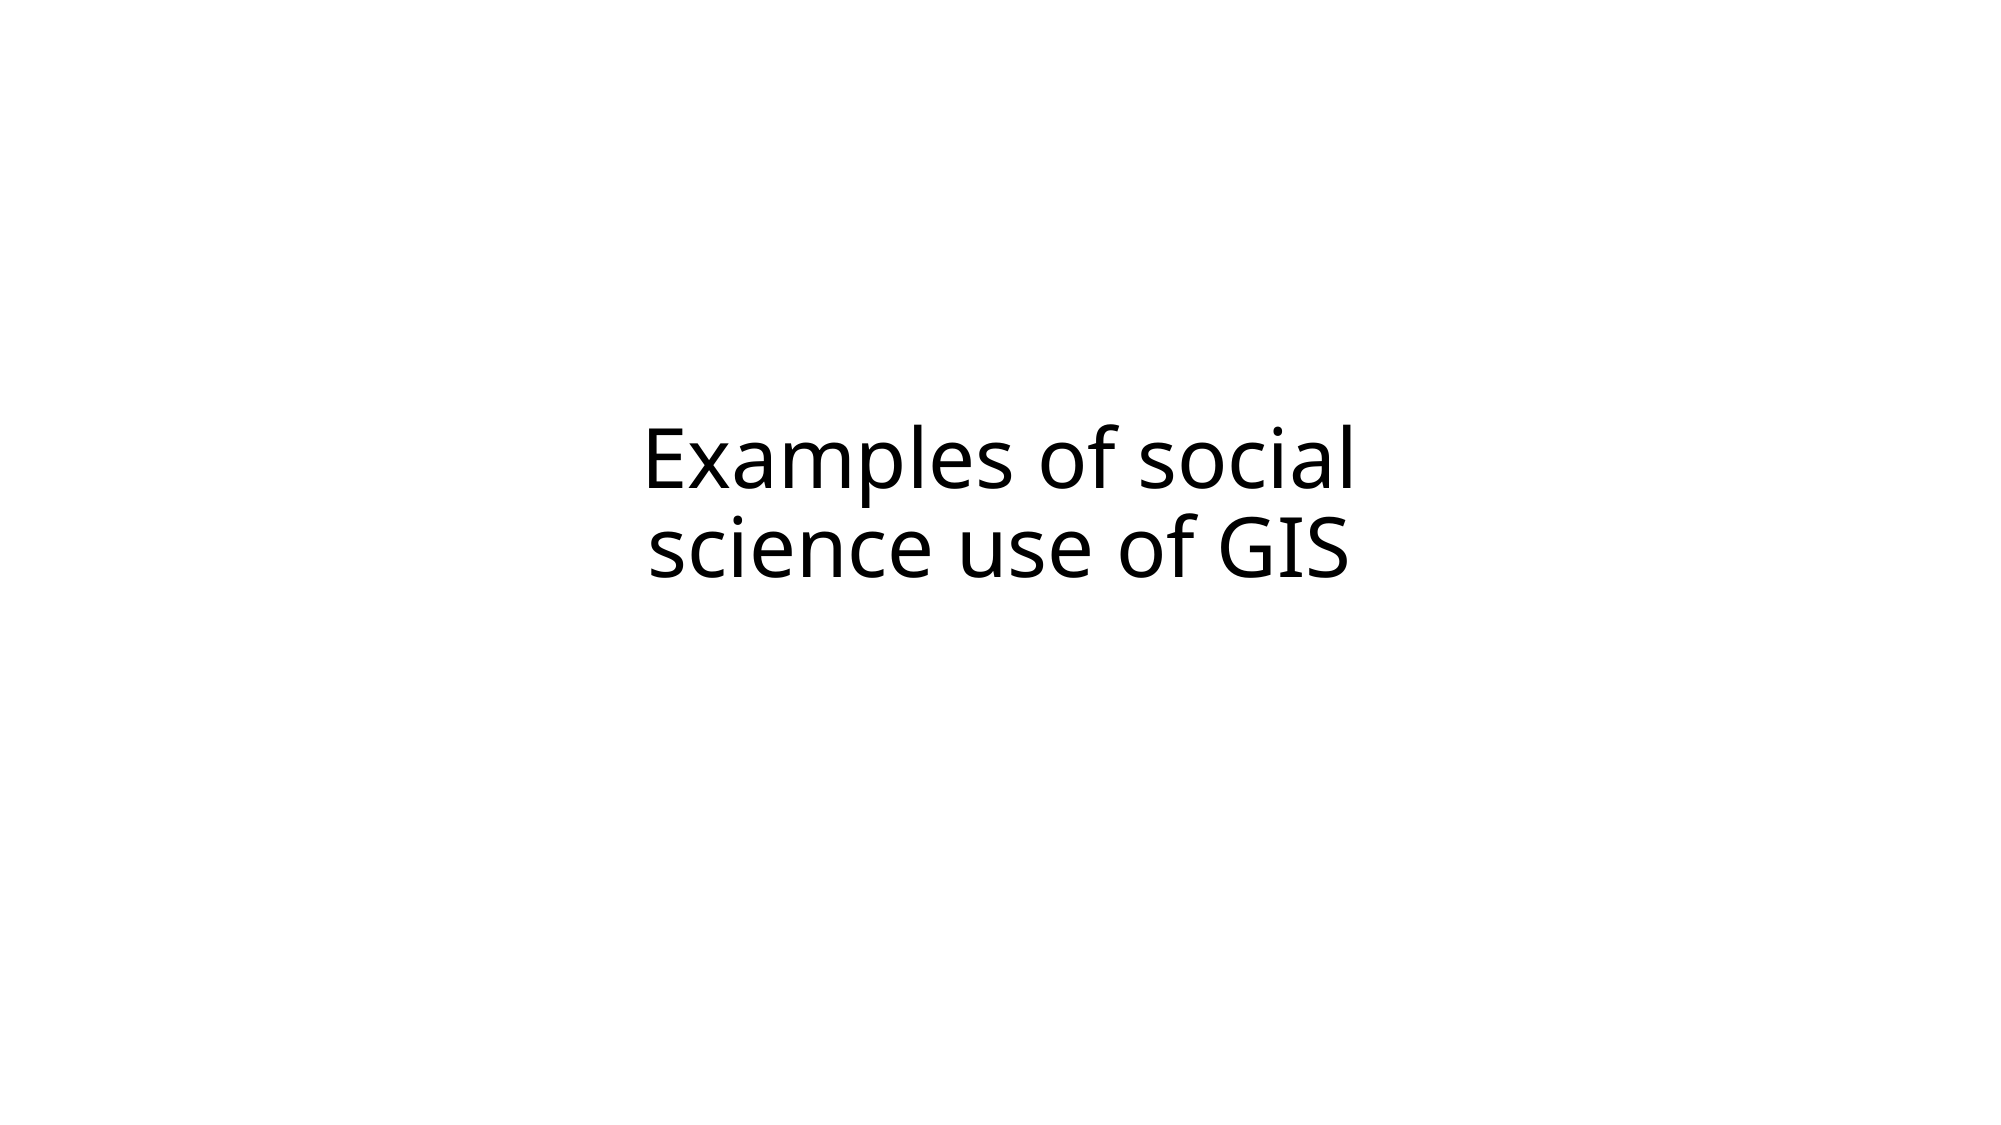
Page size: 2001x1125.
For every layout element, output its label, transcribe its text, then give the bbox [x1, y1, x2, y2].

title Examples of social science use of GIS [604, 397, 1396, 615]
